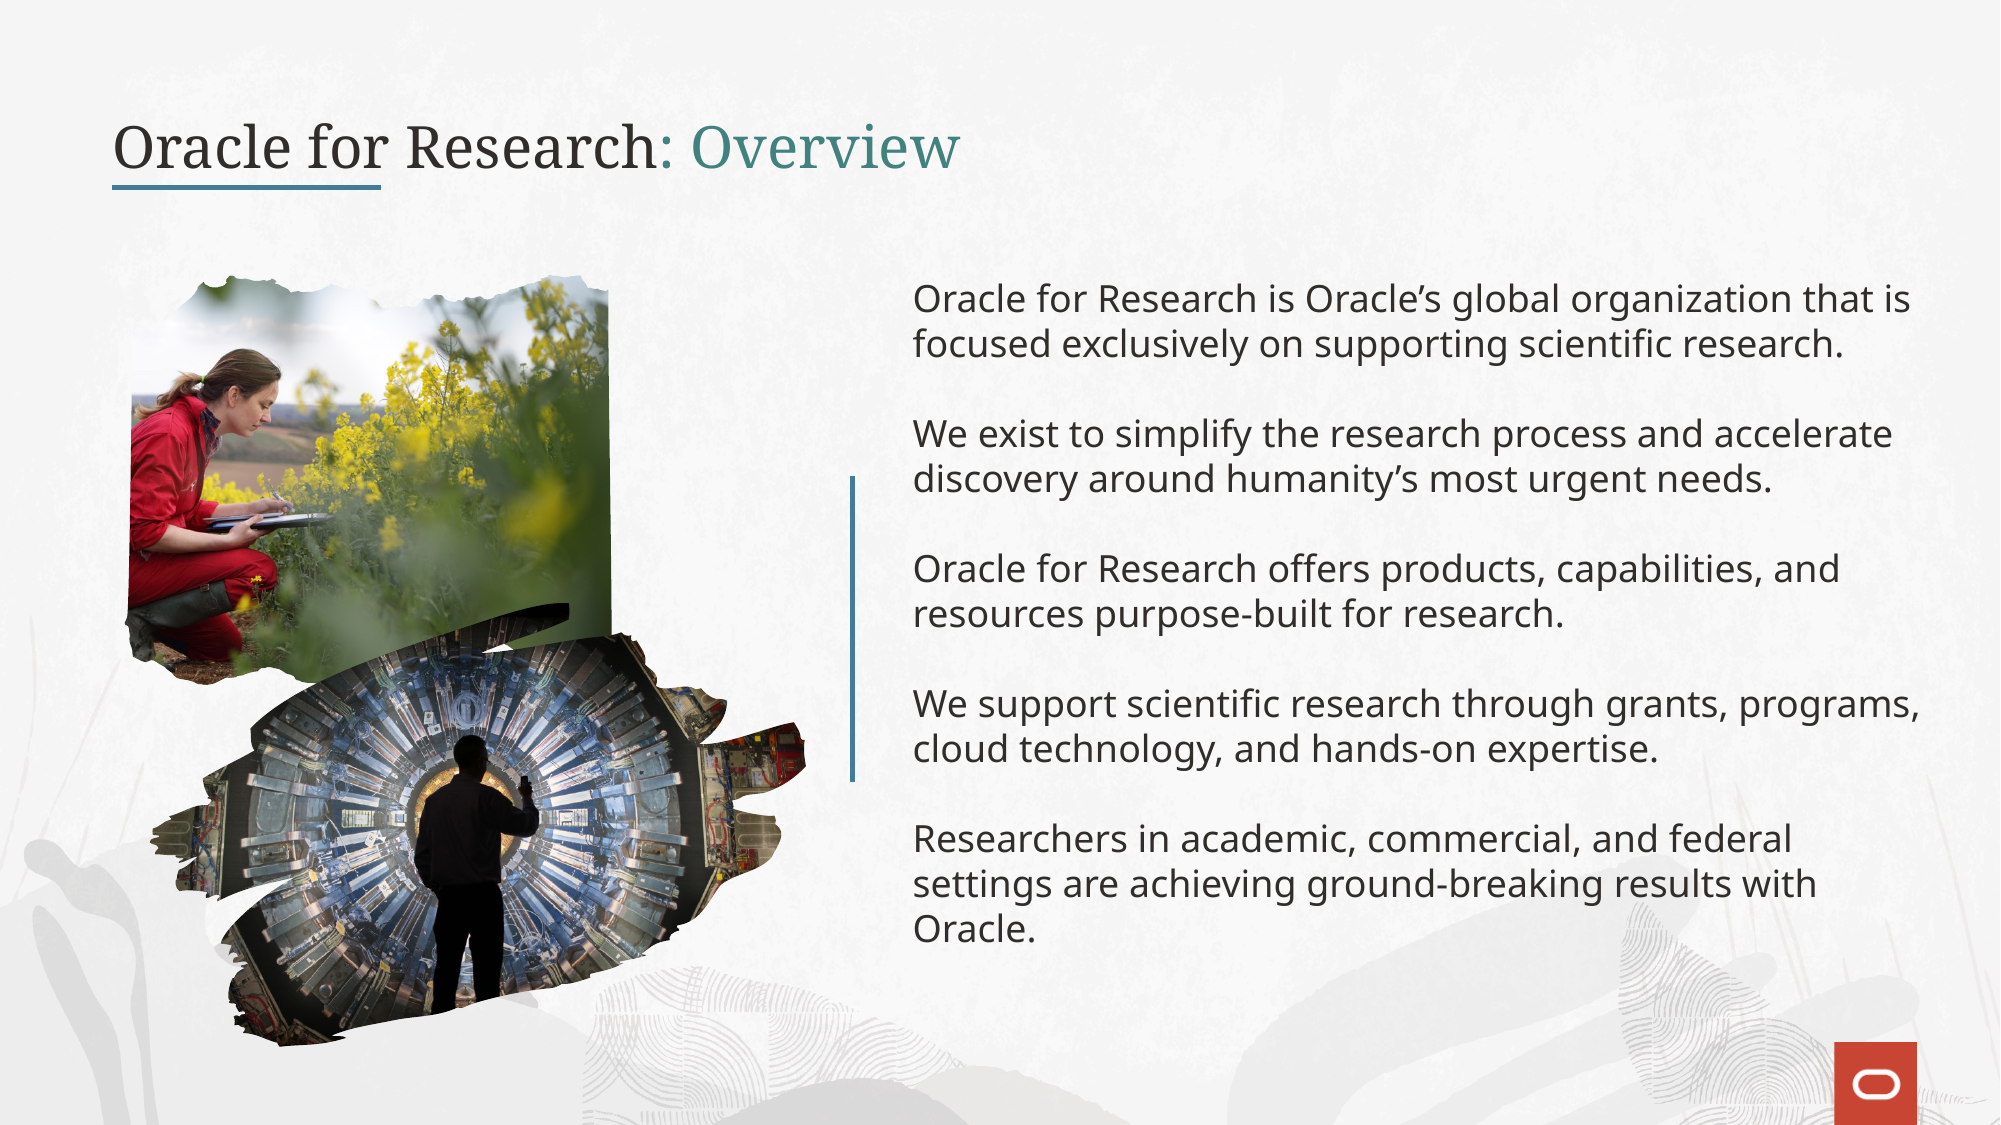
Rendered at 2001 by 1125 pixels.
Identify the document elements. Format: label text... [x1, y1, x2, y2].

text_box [807, 626, 1006, 632]
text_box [124, 274, 613, 688]
text_box Oracle for Research: Overview [112, 106, 1645, 181]
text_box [112, 184, 382, 191]
picture [0, 0, 2001, 1125]
text_box Oracle for Research is Oracle’s global organization that is focused exclusively on supporting scientific research. We exist to simplify the research process and accelerate discovery around humanity’s most urgent needs. Oracle for Research offers products, capabilities, and resources purpose-built for research. We support scientific research through grants, programs, cloud technology, and hands-on expertise. Researchers in academic, commercial, and federal settings are achieving ground-breaking results with Oracle. [912, 274, 1925, 1075]
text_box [149, 601, 807, 1047]
